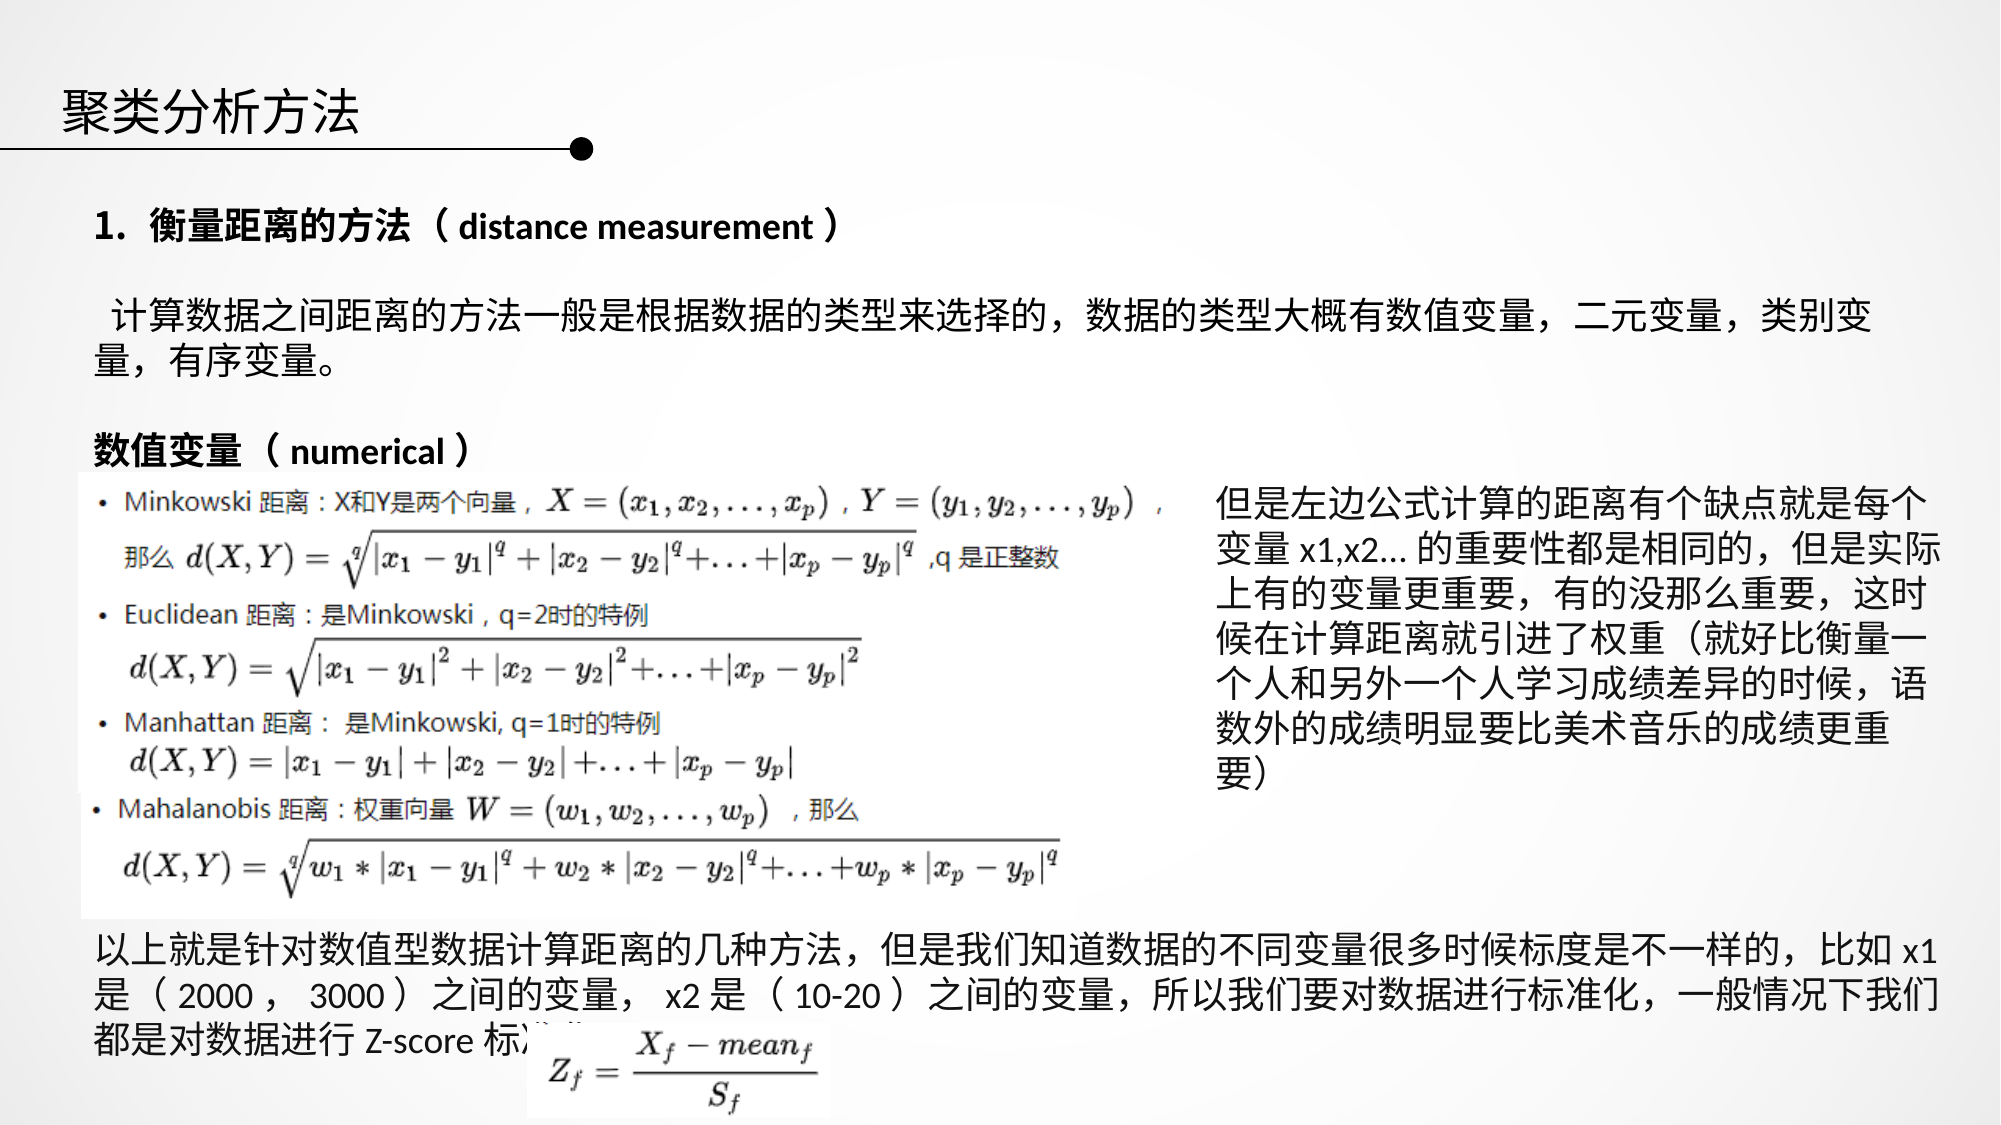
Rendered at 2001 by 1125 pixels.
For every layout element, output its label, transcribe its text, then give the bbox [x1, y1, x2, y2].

text_box 但是左边公式计算的距离有个缺点就是每个变量x1,x2...的重要性都是相同的，但是实际上有的变量更重要，有的没那么重要，这时候在计算距离就引进了权重（就好比衡量一个人和另外一个人学习成绩差异的时候，语数外的成绩明显要比美术音乐的成绩更重要） [1200, 472, 1965, 803]
text_box 以上就是针对数值型数据计算距离的几种方法，但是我们知道数据的不同变量很多时候标度是不一样的，比如x1是（2000，3000）之间的变量，x2是（10-20）之间的变量，所以我们要对数据进行标准化，一般情况下我们都是对数据进行Z-score标准化： [78, 918, 1965, 1069]
picture [78, 472, 1186, 919]
text_box [567, 135, 596, 163]
text_box 聚类分析方法 [46, 73, 566, 148]
text_box 衡量距离的方法（distance measurement） 计算数据之间距离的方法一般是根据数据的类型来选择的，数据的类型大概有数值变量，二元变量，类别变量，有序变量。 数值变量（numerical） [78, 194, 1910, 480]
picture [527, 1023, 831, 1118]
